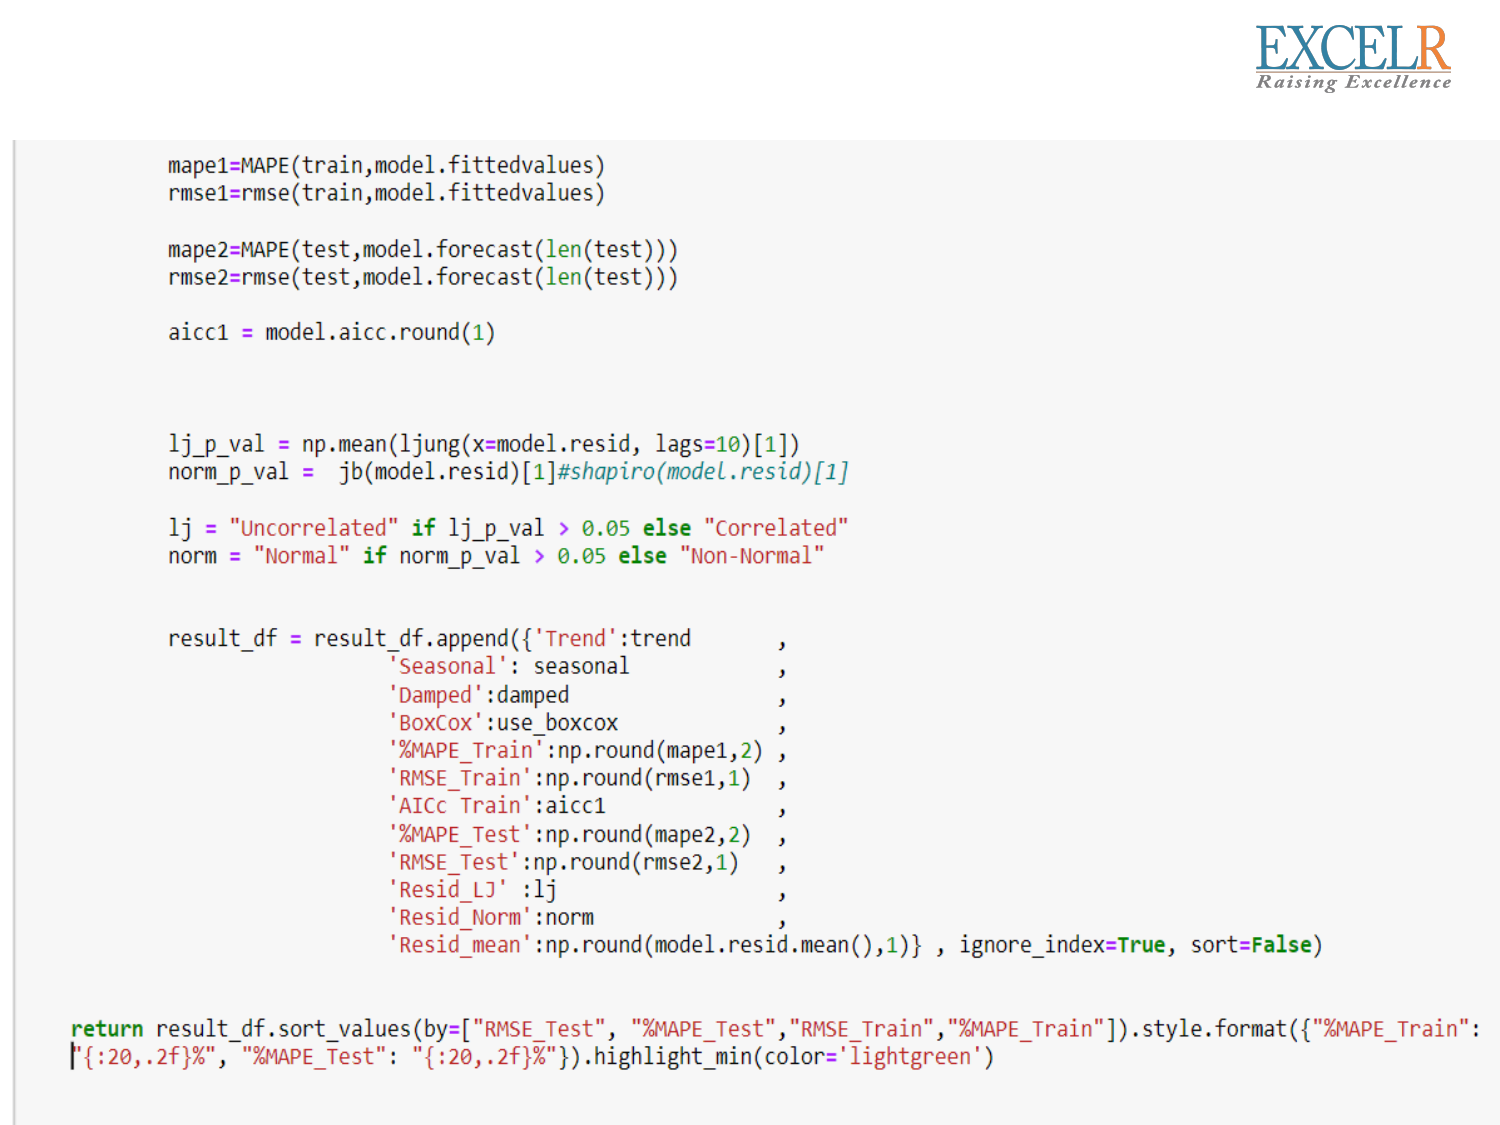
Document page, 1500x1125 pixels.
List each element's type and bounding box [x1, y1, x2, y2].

picture [1256, 25, 1452, 94]
picture [8, 139, 1500, 1125]
